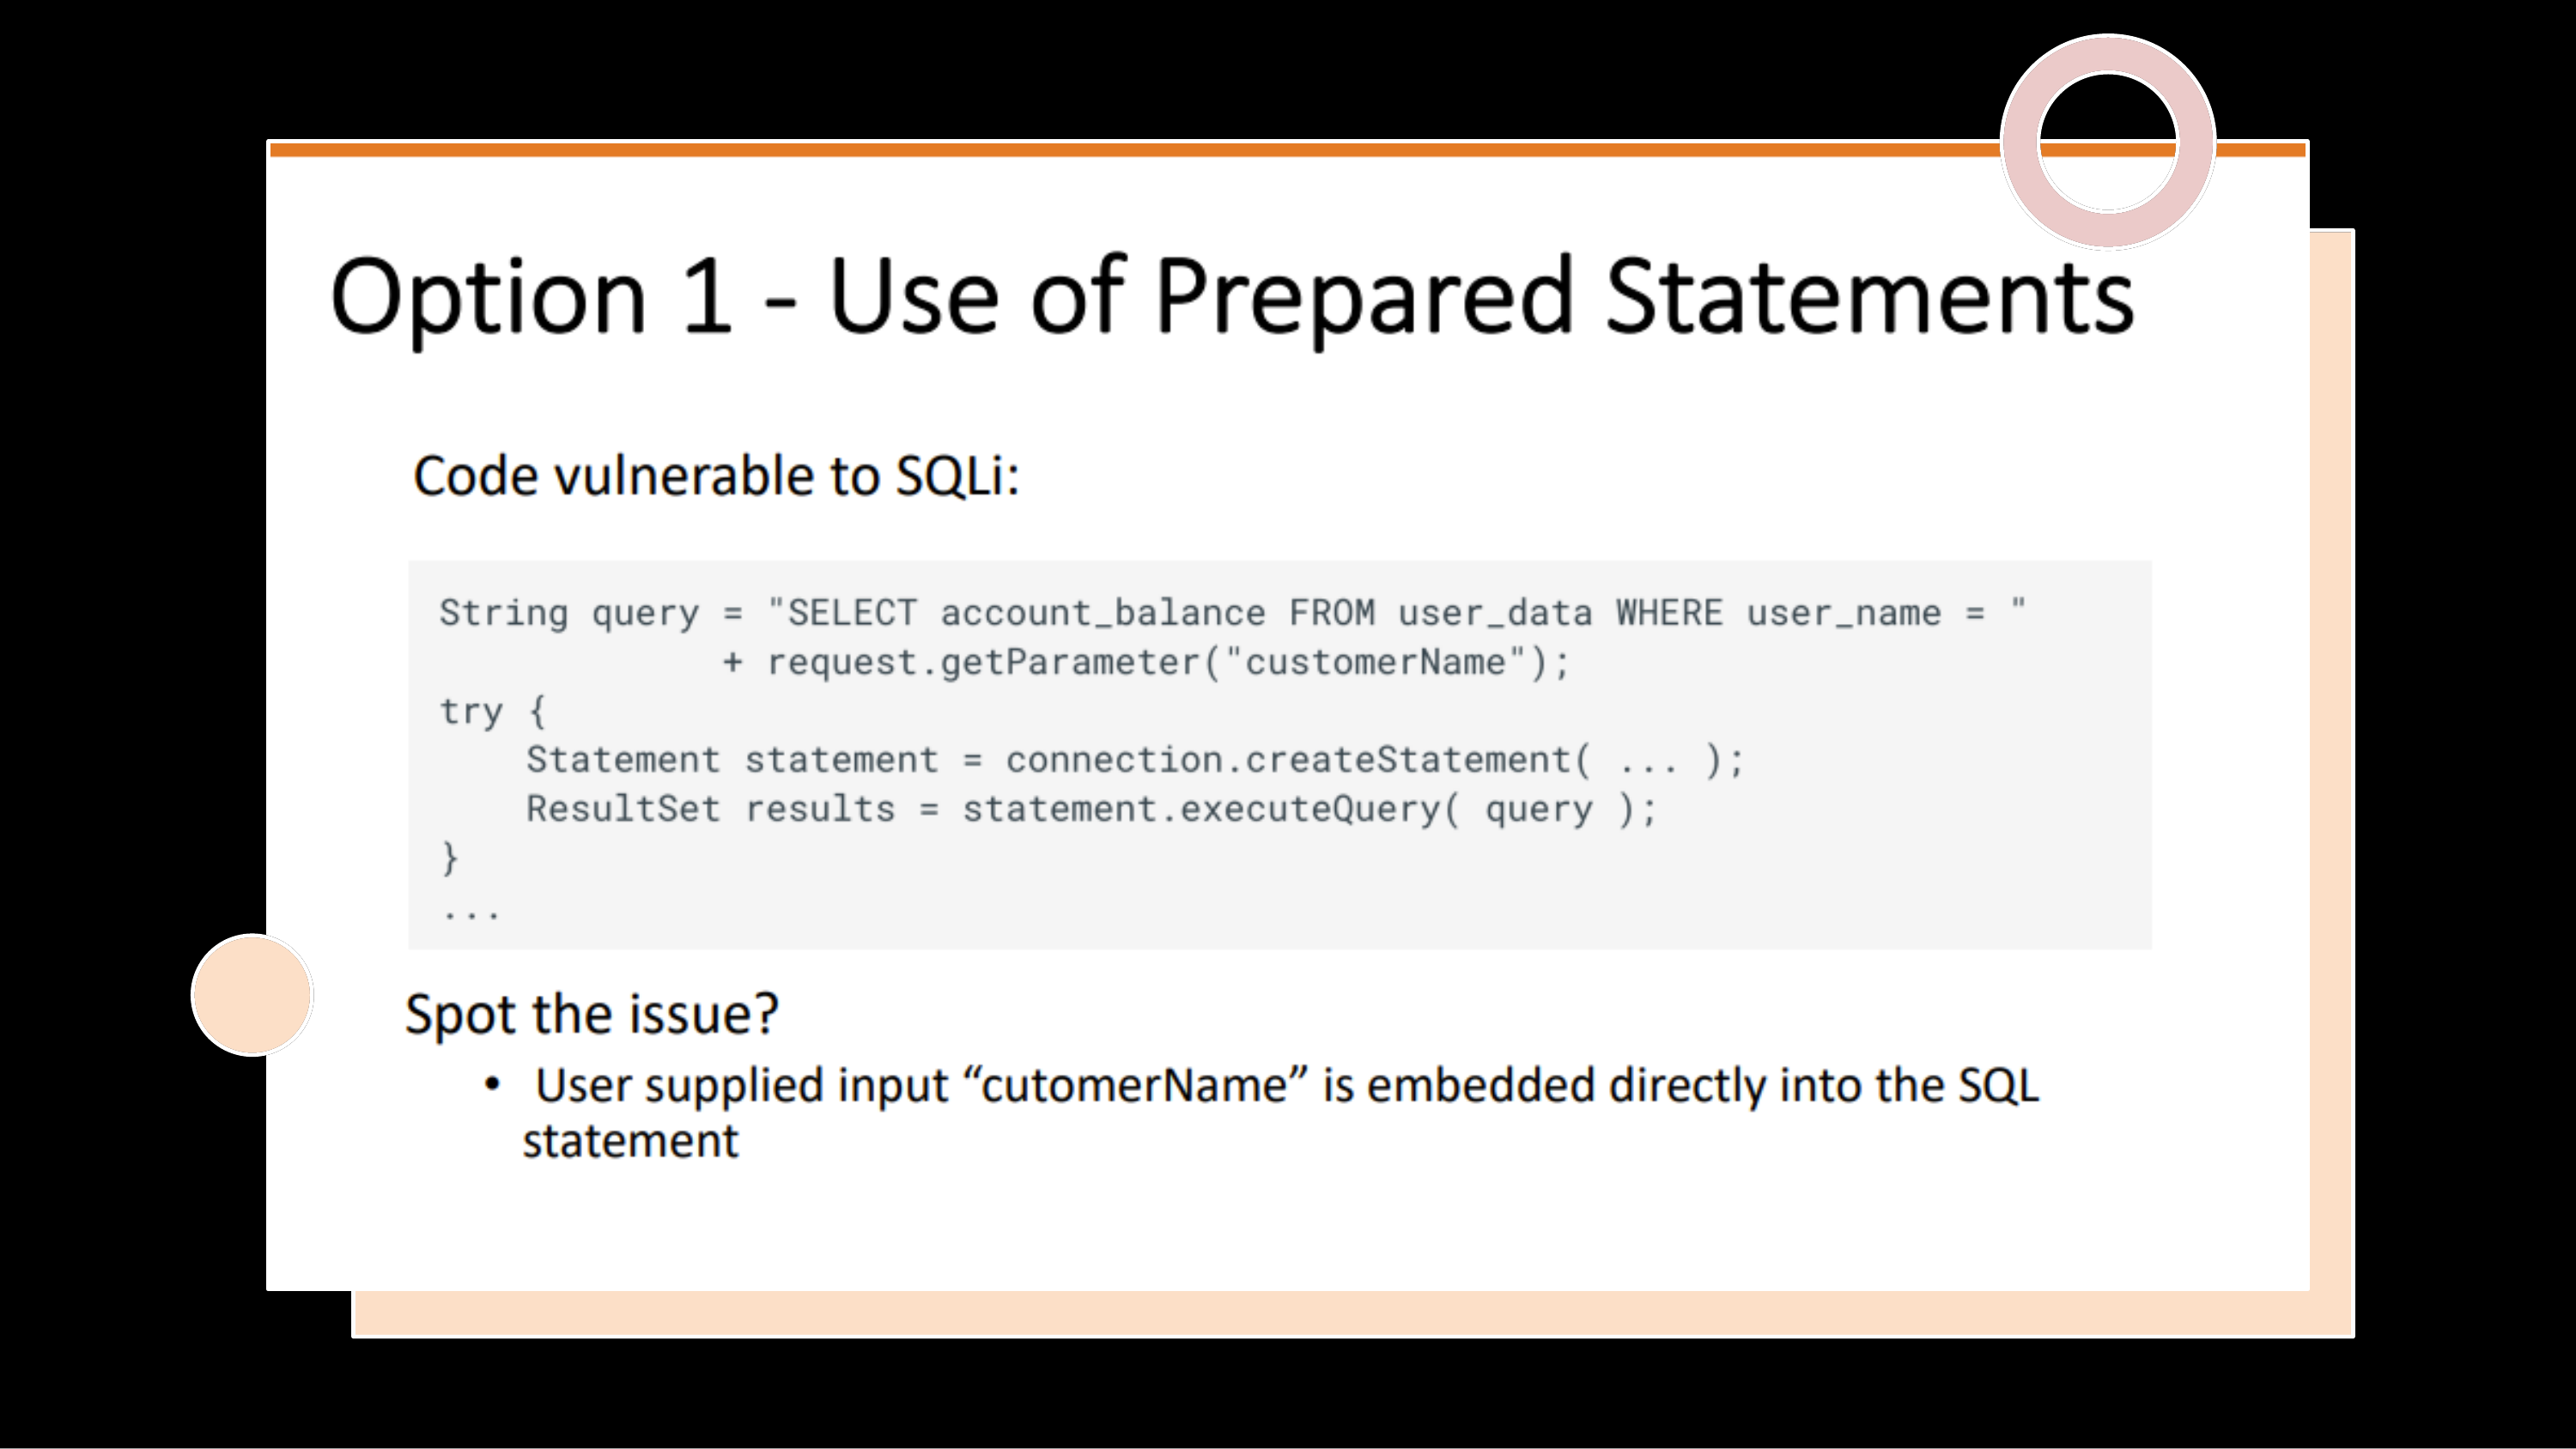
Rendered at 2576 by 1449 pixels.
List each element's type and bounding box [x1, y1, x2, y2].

text_box [351, 228, 2355, 1338]
text_box [191, 933, 265, 1057]
text_box [0, 0, 2576, 1449]
picture [270, 142, 2306, 1288]
text_box [1999, 33, 2217, 142]
